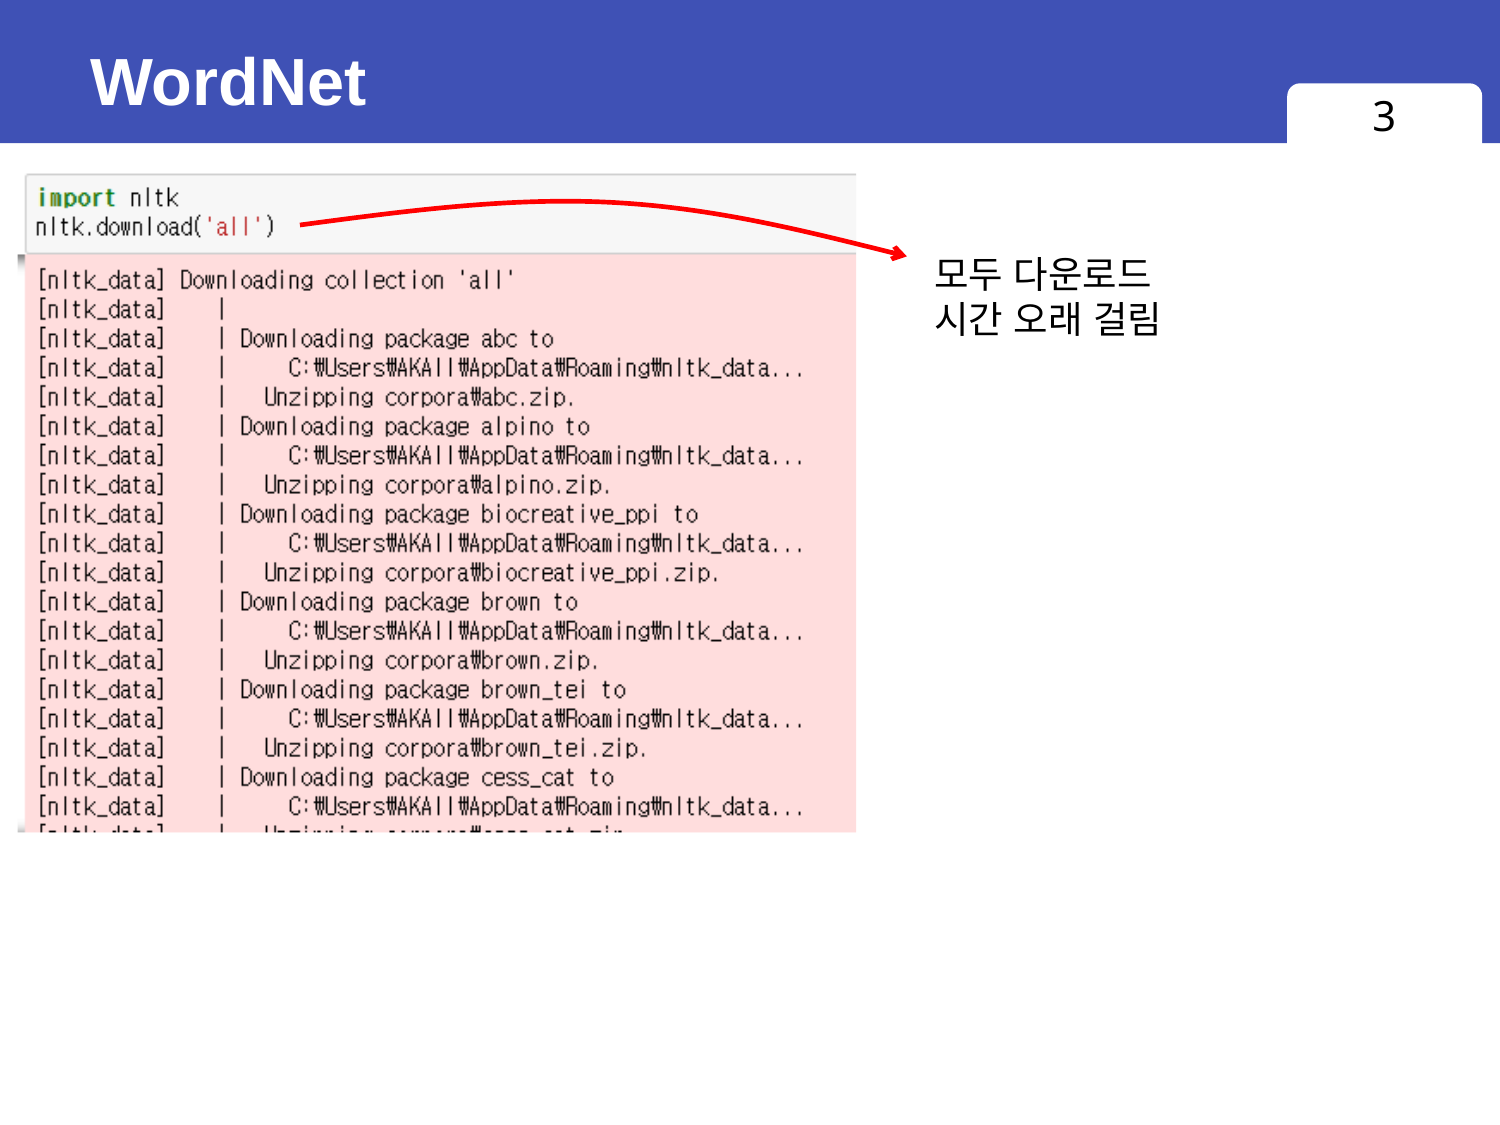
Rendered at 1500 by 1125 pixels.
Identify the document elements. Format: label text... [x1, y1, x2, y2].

text_box [861, 242, 907, 261]
slide_number 3 [1286, 81, 1483, 161]
text_box 모두 다운로드 시간 오래 걸림 [919, 243, 1178, 349]
title WordNet [74, 16, 1426, 141]
picture [17, 162, 857, 841]
